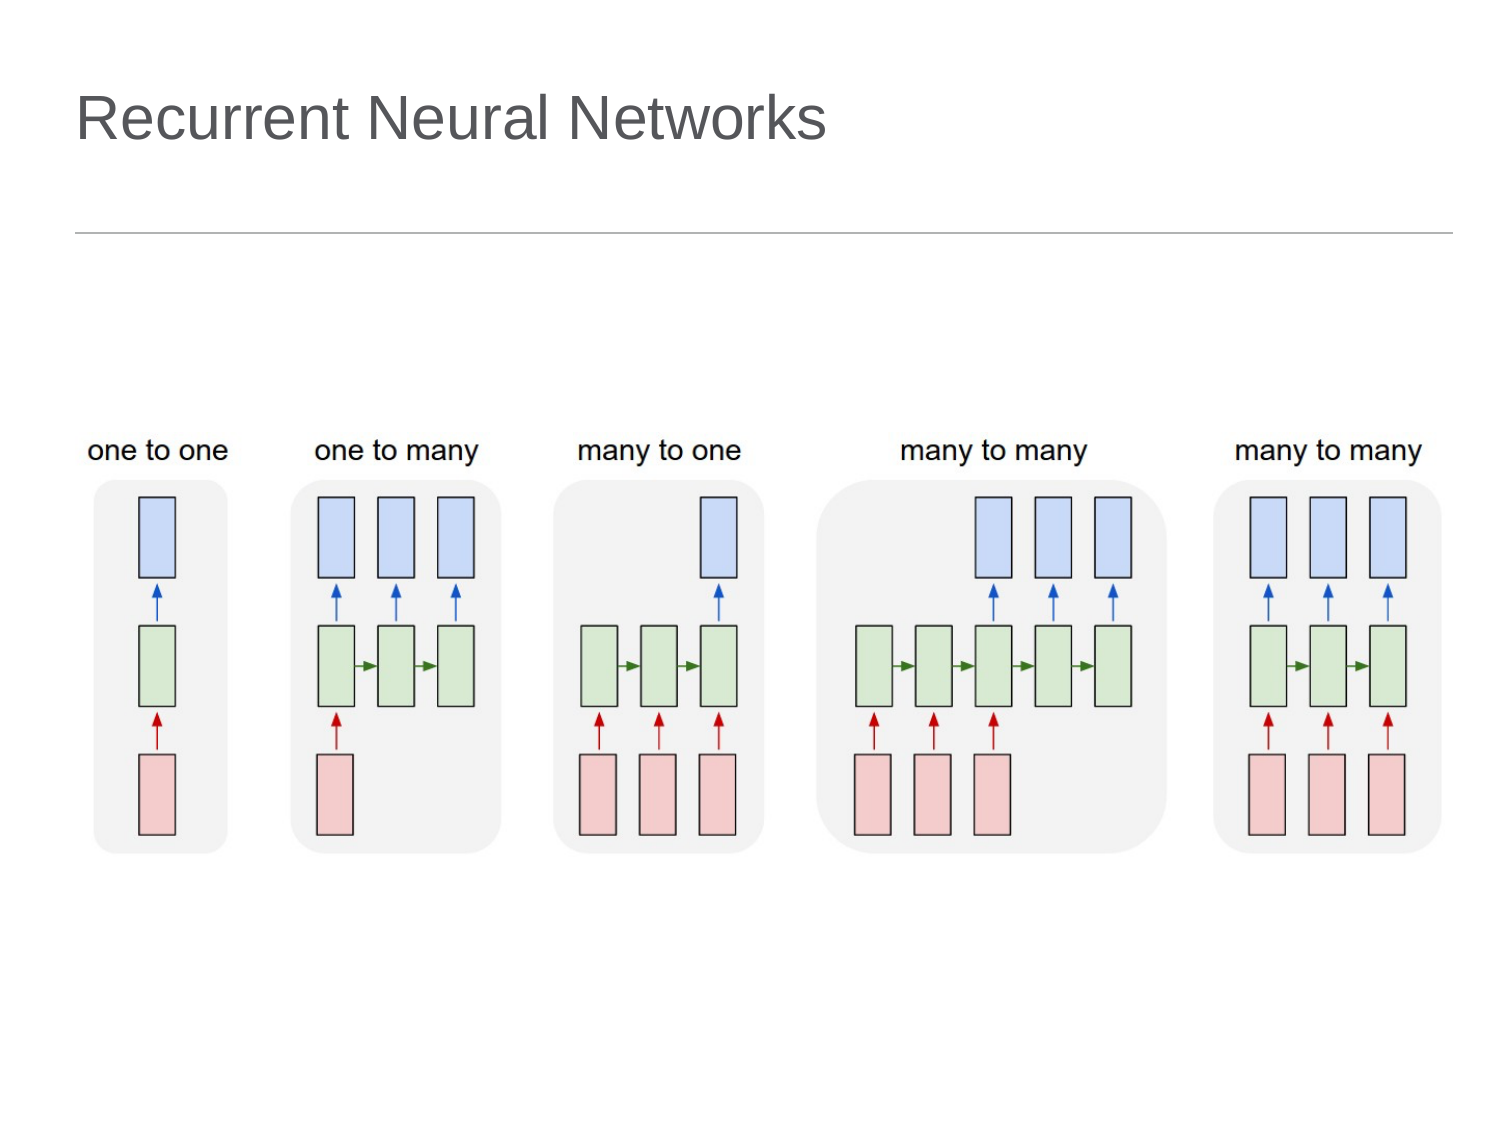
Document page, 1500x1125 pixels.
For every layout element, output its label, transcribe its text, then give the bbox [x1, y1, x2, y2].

title Recurrent Neural Networks [75, 50, 1454, 152]
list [75, 432, 1454, 865]
